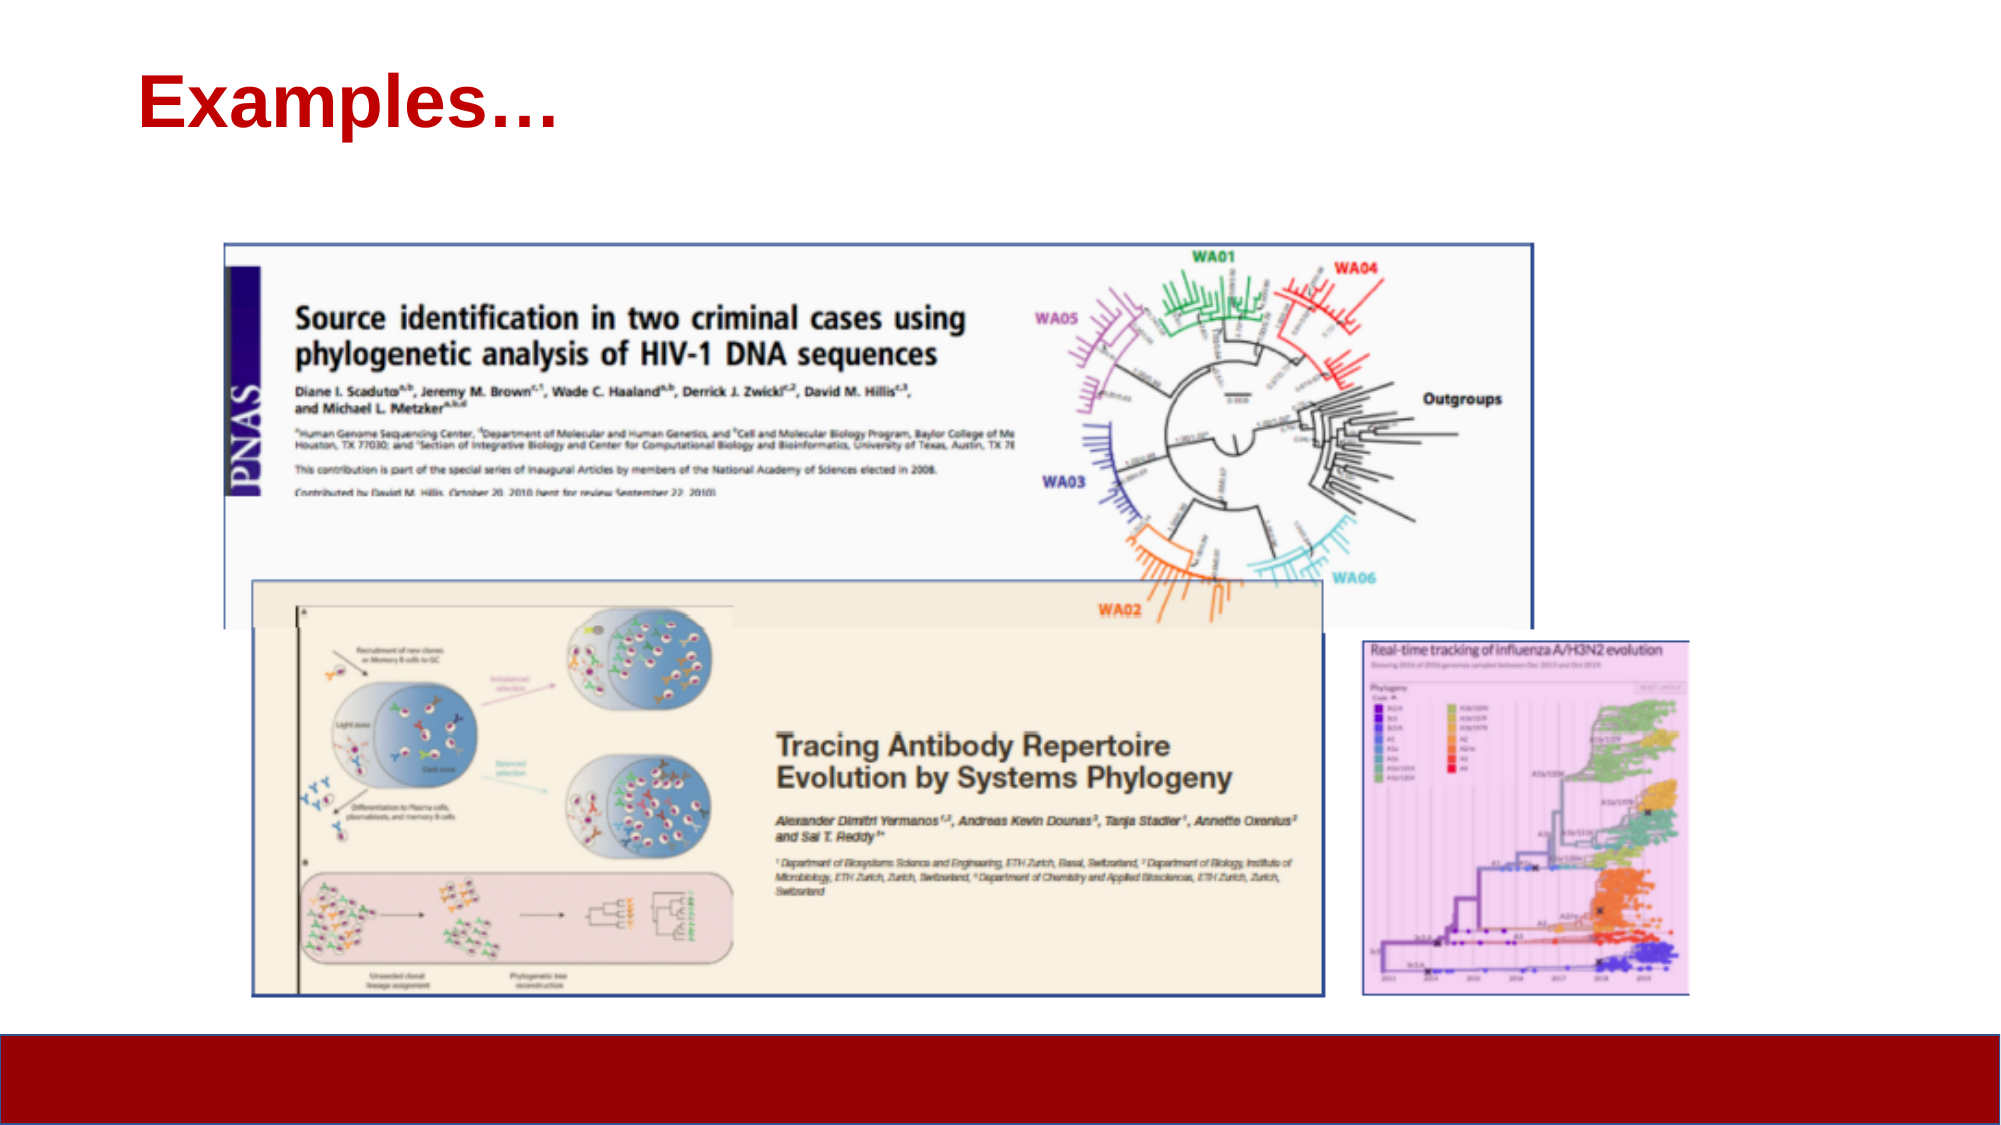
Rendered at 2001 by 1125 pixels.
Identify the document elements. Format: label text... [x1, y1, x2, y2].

picture [200, 195, 1701, 1022]
text_box Examples… [122, 25, 2000, 183]
